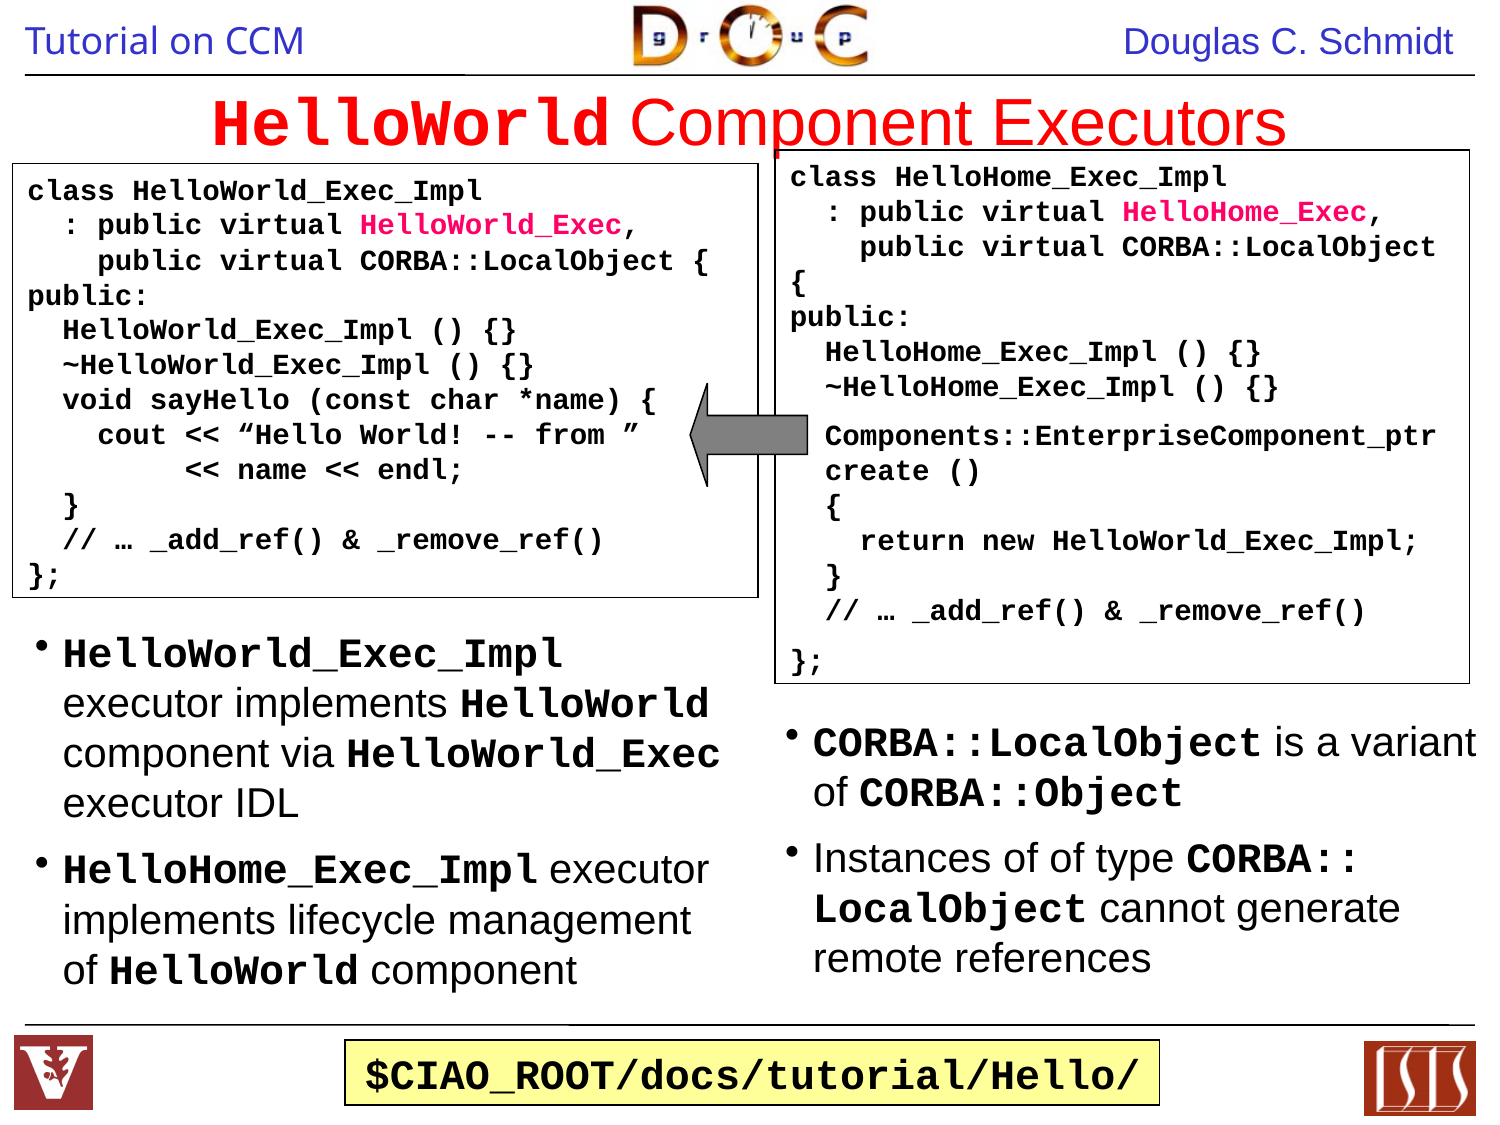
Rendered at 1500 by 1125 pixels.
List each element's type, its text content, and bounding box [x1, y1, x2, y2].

text_box $CIAO_ROOT/docs/tutorial/Hello/ [345, 1040, 1160, 1105]
picture [1364, 1041, 1476, 1116]
text_box [690, 383, 808, 487]
text_box CORBA::LocalObject is a variant of CORBA::Object Instances of of type CORBA:: LocalObject cannot generate remote references [770, 707, 1500, 989]
title HelloWorld Component Executors [24, 87, 1476, 151]
text_box HelloWorld_Exec_Impl executor implements HelloWorld component via HelloWorld_Exec executor IDL HelloHome_Exec_Impl executor implements lifecycle management of HelloWorld component [20, 618, 739, 1000]
text_box class HelloHome_Exec_Impl : public virtual HelloHome_Exec, public virtual CORBA::LocalObject { public: HelloHome_Exec_Impl () {} ~HelloHome_Exec_Impl () {} Components::EnterpriseComponent_ptr create () { return new HelloWorld_Exec_Impl; } // … _add_ref() & _remove_ref() }; [774, 149, 1470, 684]
text_box class HelloWorld_Exec_Impl : public virtual HelloWorld_Exec, public virtual CORBA::LocalObject { public: HelloWorld_Exec_Impl () {} ~HelloWorld_Exec_Impl () {} void sayHello (const char *name) { cout << “Hello World! -- from ” << name << endl; } // … _add_ref() & _remove_ref() }; [12, 163, 758, 598]
picture [14, 1035, 93, 1110]
picture [624, 0, 875, 71]
